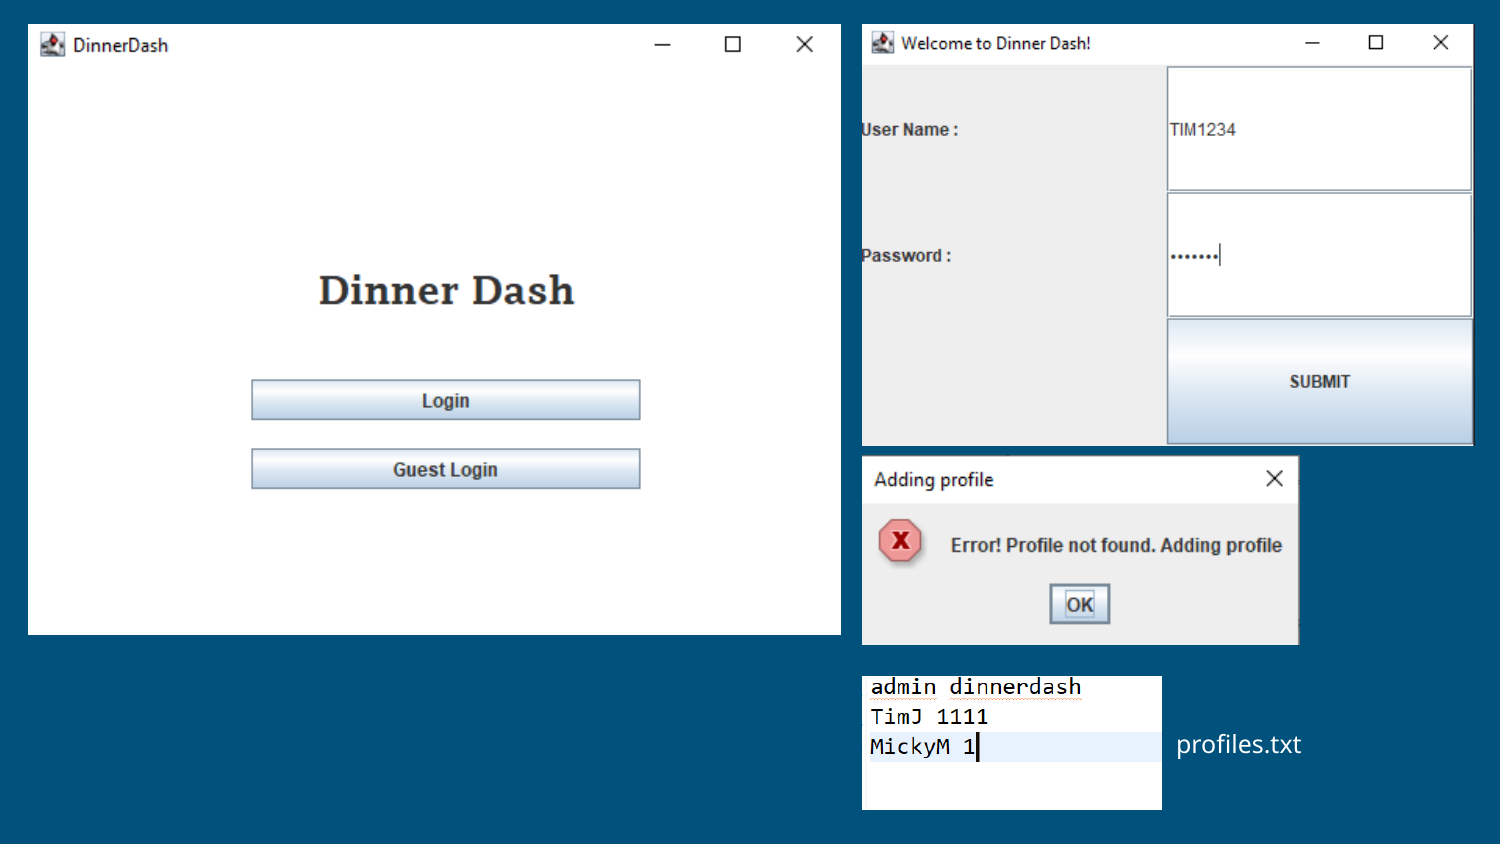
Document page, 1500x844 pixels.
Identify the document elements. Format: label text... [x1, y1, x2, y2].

picture [863, 677, 1161, 809]
picture [863, 25, 1474, 445]
picture [29, 25, 840, 634]
picture [863, 456, 1299, 644]
text_box profiles.txt [1165, 713, 1353, 773]
